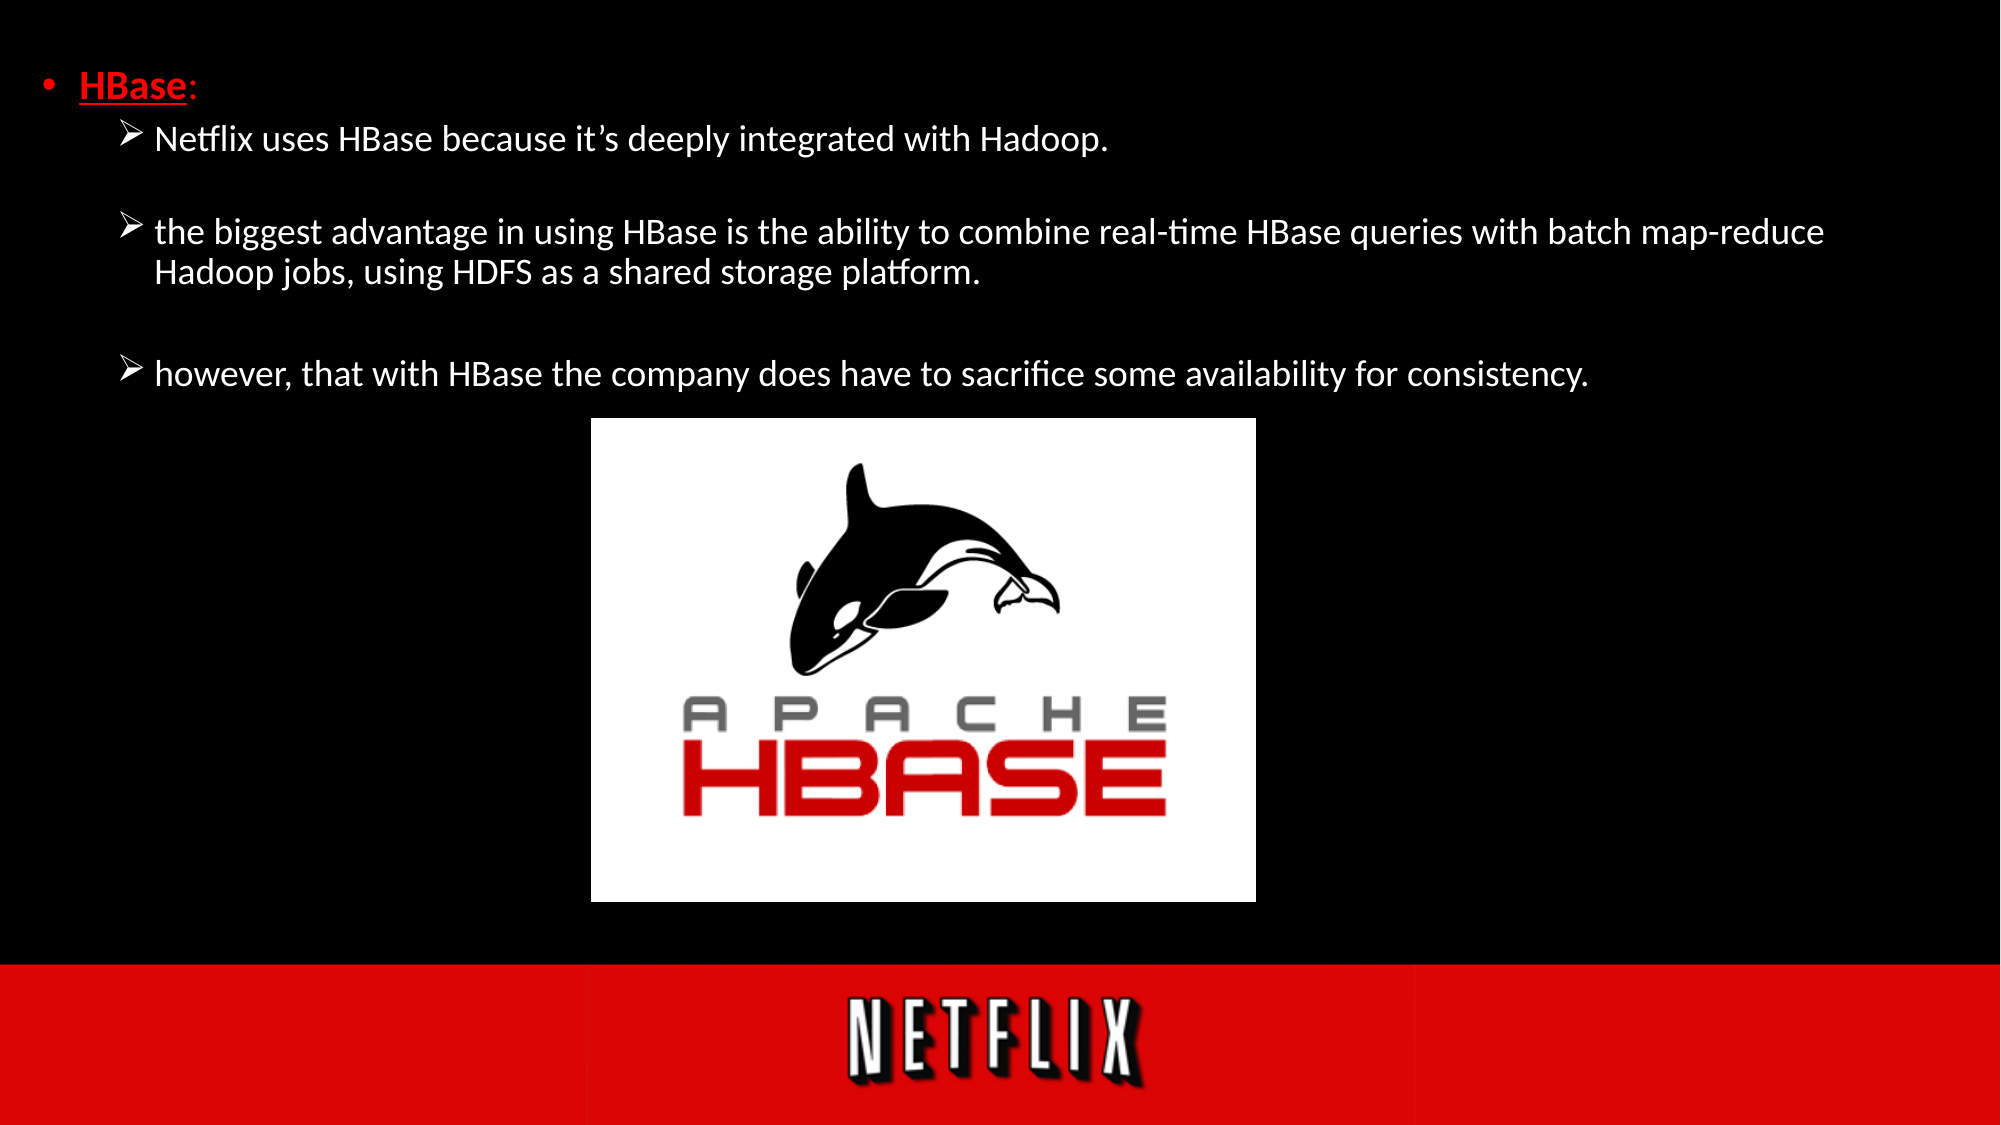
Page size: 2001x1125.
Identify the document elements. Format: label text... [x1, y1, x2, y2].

picture [0, 0, 2001, 1125]
text_box HBase: Netflix uses HBase because it’s deeply integrated with Hadoop. the biggest advantage in using HBase is the ability to combine real-time HBase queries with batch map-reduce Hadoop jobs, using HDFS as a shared storage platform. however, that with HBase the company does have to sacrifice some availability for consistency. [27, 56, 1892, 902]
